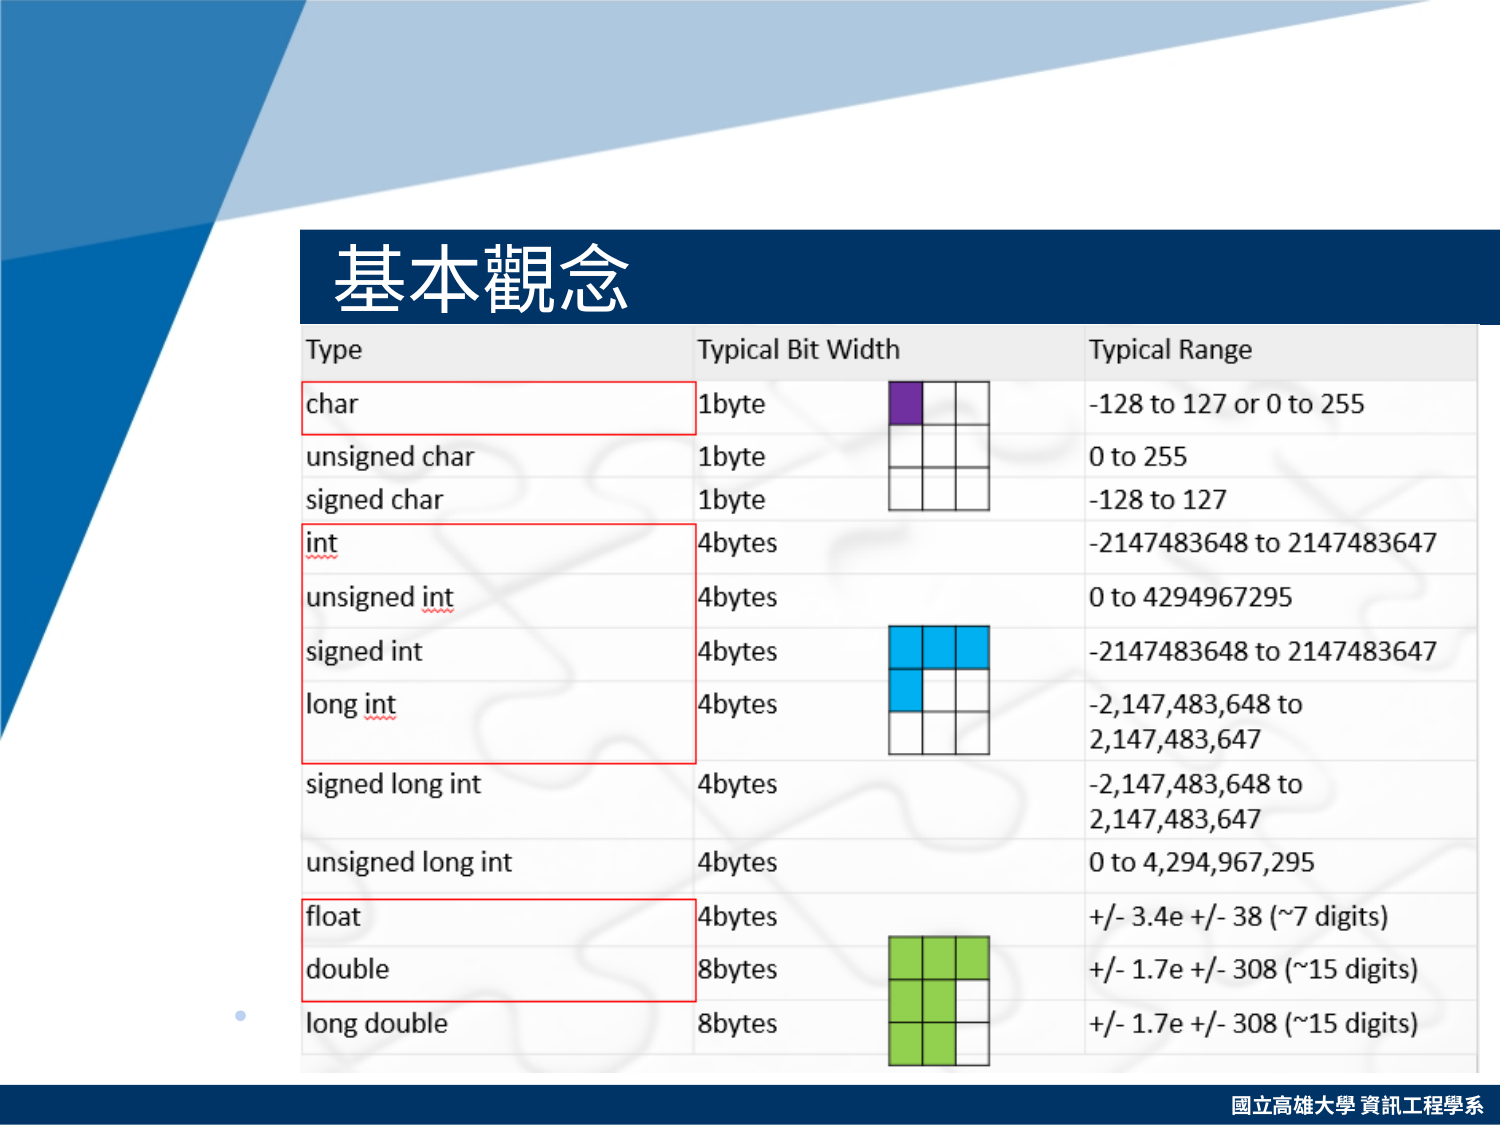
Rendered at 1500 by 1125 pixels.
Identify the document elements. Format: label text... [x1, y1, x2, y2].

title 基本觀念 [300, 229, 1500, 325]
picture [0, 0, 1500, 842]
picture [299, 324, 1480, 1073]
